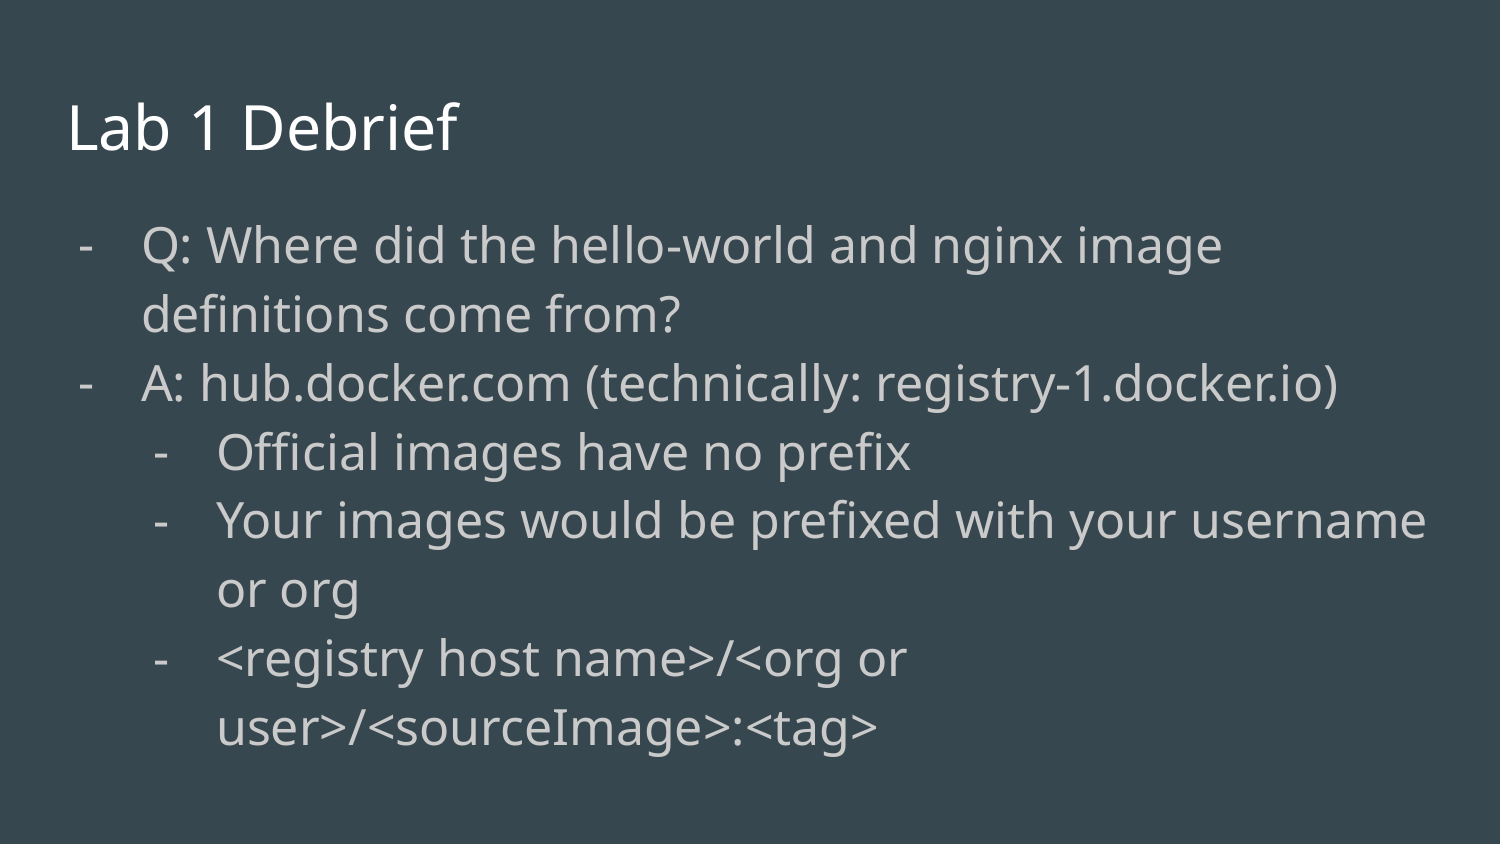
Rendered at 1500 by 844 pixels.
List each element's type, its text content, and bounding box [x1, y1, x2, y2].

list Q: Where did the hello-world and nginx image definitions come from? A: hub.docker.com (technically: registry-1.docker.io) Official images have no prefix Your images would be prefixed with your username or org <registry host name>/<org or user>/<sourceImage>:<tag> [51, 189, 1449, 750]
title Lab 1 Debrief [51, 72, 1449, 167]
